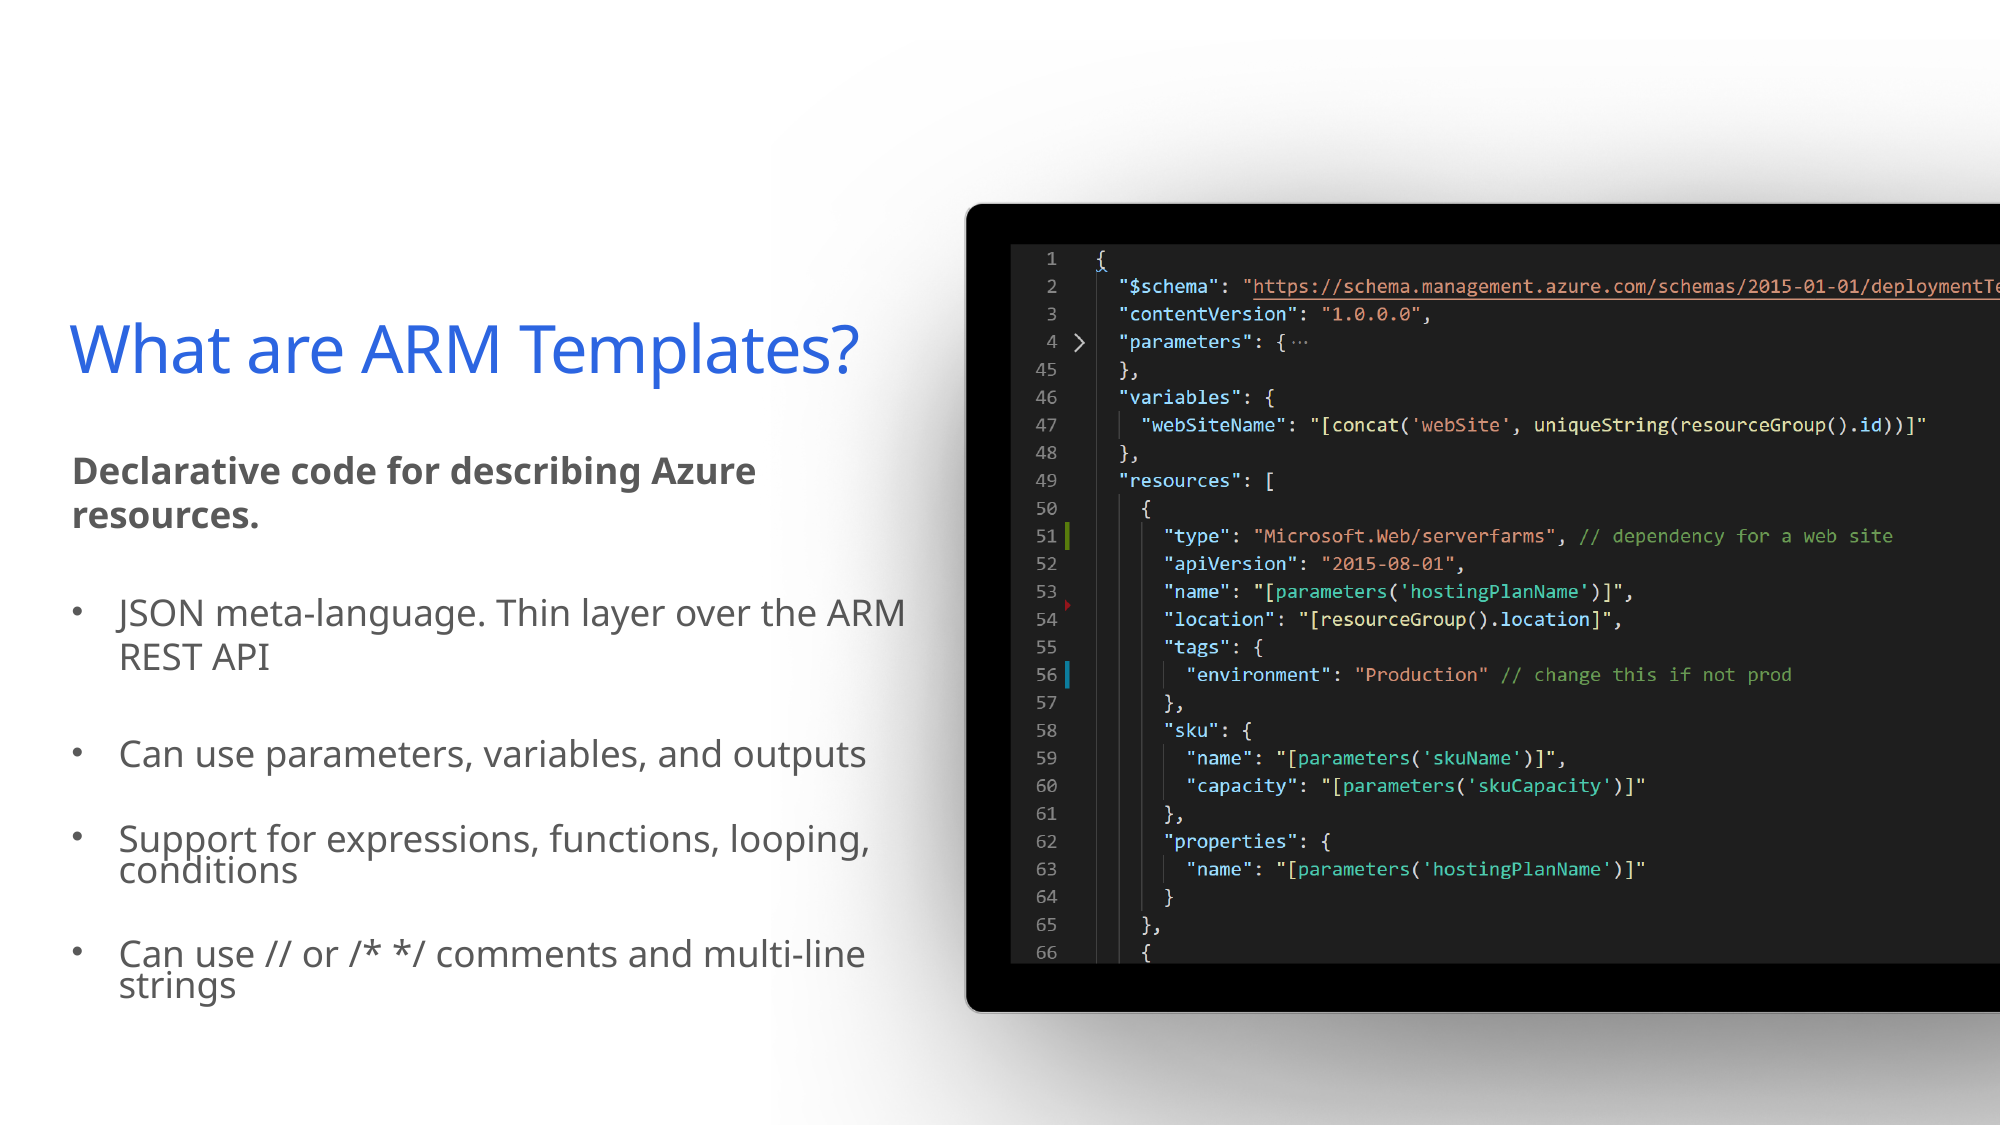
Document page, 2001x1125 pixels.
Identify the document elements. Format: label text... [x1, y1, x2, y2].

title What are ARM Templates? [69, 279, 715, 401]
picture [715, 0, 2000, 1125]
list Declarative code for describing Azure resources. JSON meta-language. Thin layer over the ARM REST API Can use parameters, variables, and outputs Support for expressions, functions, looping, conditions Can use // or /* */ comments and multi-line strings [71, 448, 715, 785]
